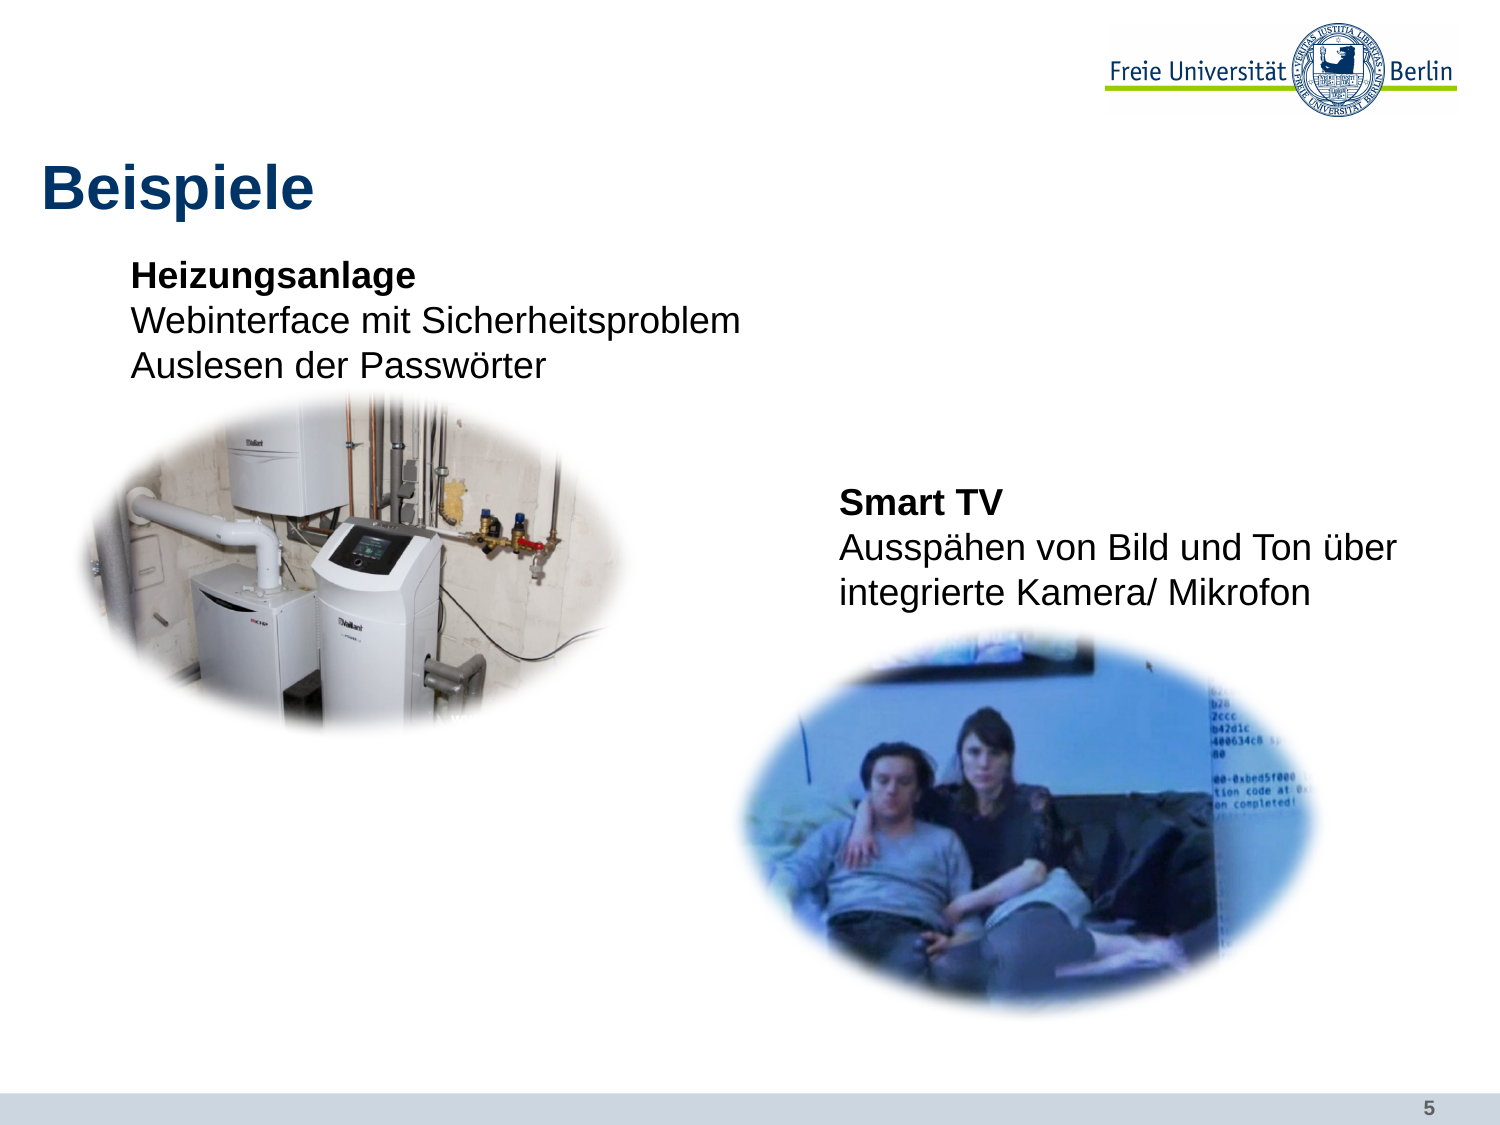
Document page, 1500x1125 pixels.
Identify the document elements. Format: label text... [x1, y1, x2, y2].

text_box Heizungsanlage Webinterface mit Sicherheitsproblem Auslesen der Passwörter [115, 243, 757, 394]
title Beispiele [41, 155, 1459, 226]
picture [1105, 23, 1457, 117]
text_box Smart TV Ausspähen von Bild und Ton über integrierte Kamera/ Mikrofon [824, 470, 1413, 620]
picture [726, 621, 1330, 1024]
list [68, 385, 639, 742]
